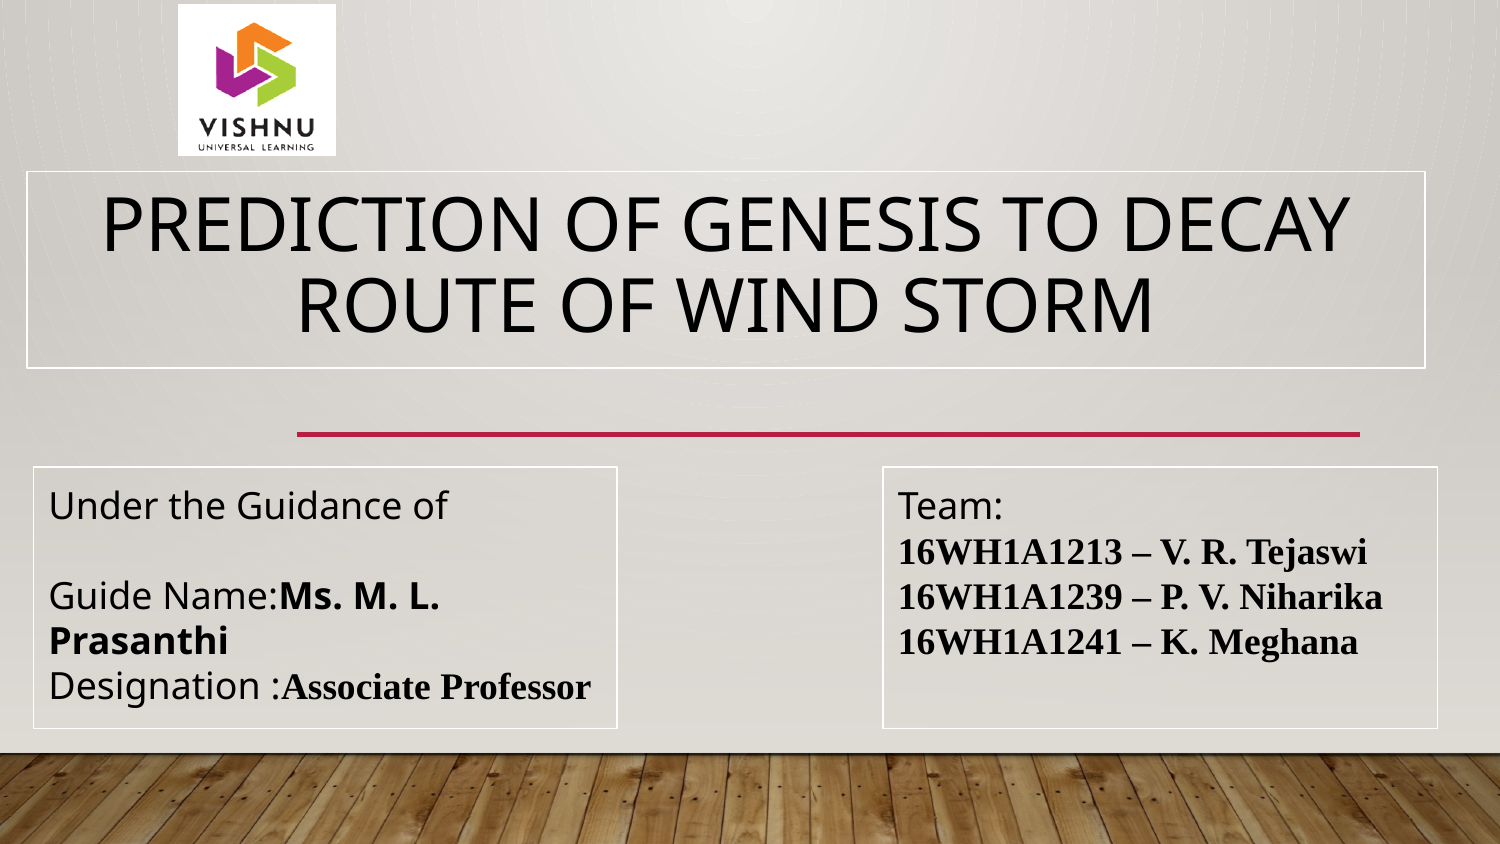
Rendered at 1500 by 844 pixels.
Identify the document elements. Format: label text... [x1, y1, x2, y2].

text_box Under the Guidance of Guide Name:Ms. M. L. Prasanthi Designation :Associate Professor [33, 467, 617, 729]
picture [177, 4, 336, 156]
text_box Team: 16WH1A1213 – V. R. Tejaswi 16WH1A1239 – P. V. Niharika 16WH1A1241 – K. Meghana [882, 467, 1438, 729]
title Prediction of genesis to decay route of wind storm [27, 171, 1425, 369]
picture [0, 753, 1500, 844]
